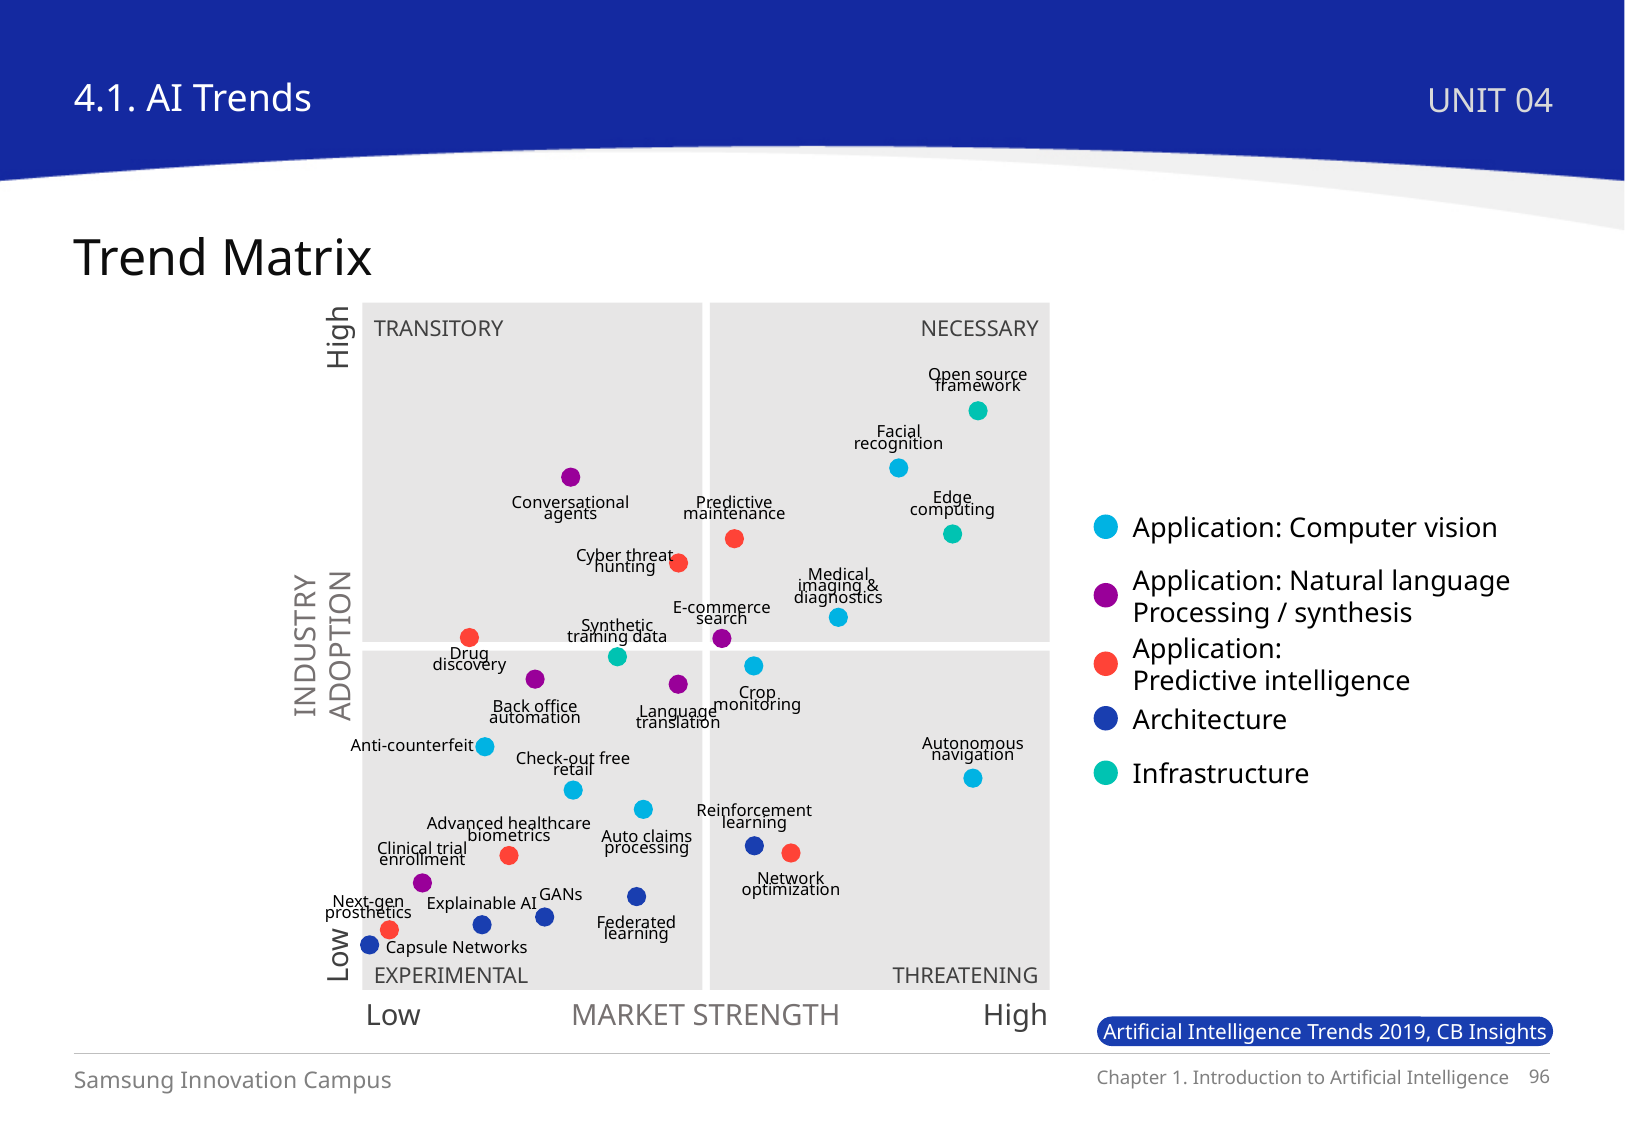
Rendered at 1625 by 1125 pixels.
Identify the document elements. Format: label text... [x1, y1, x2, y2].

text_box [73, 73, 1554, 120]
text_box Artificial Intelligence Trends 2019, CB Insights [1096, 1015, 1555, 1048]
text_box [1093, 510, 1531, 790]
picture [0, 0, 1625, 1125]
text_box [304, 302, 1051, 1032]
text_box Trend Matrix [73, 224, 1552, 287]
